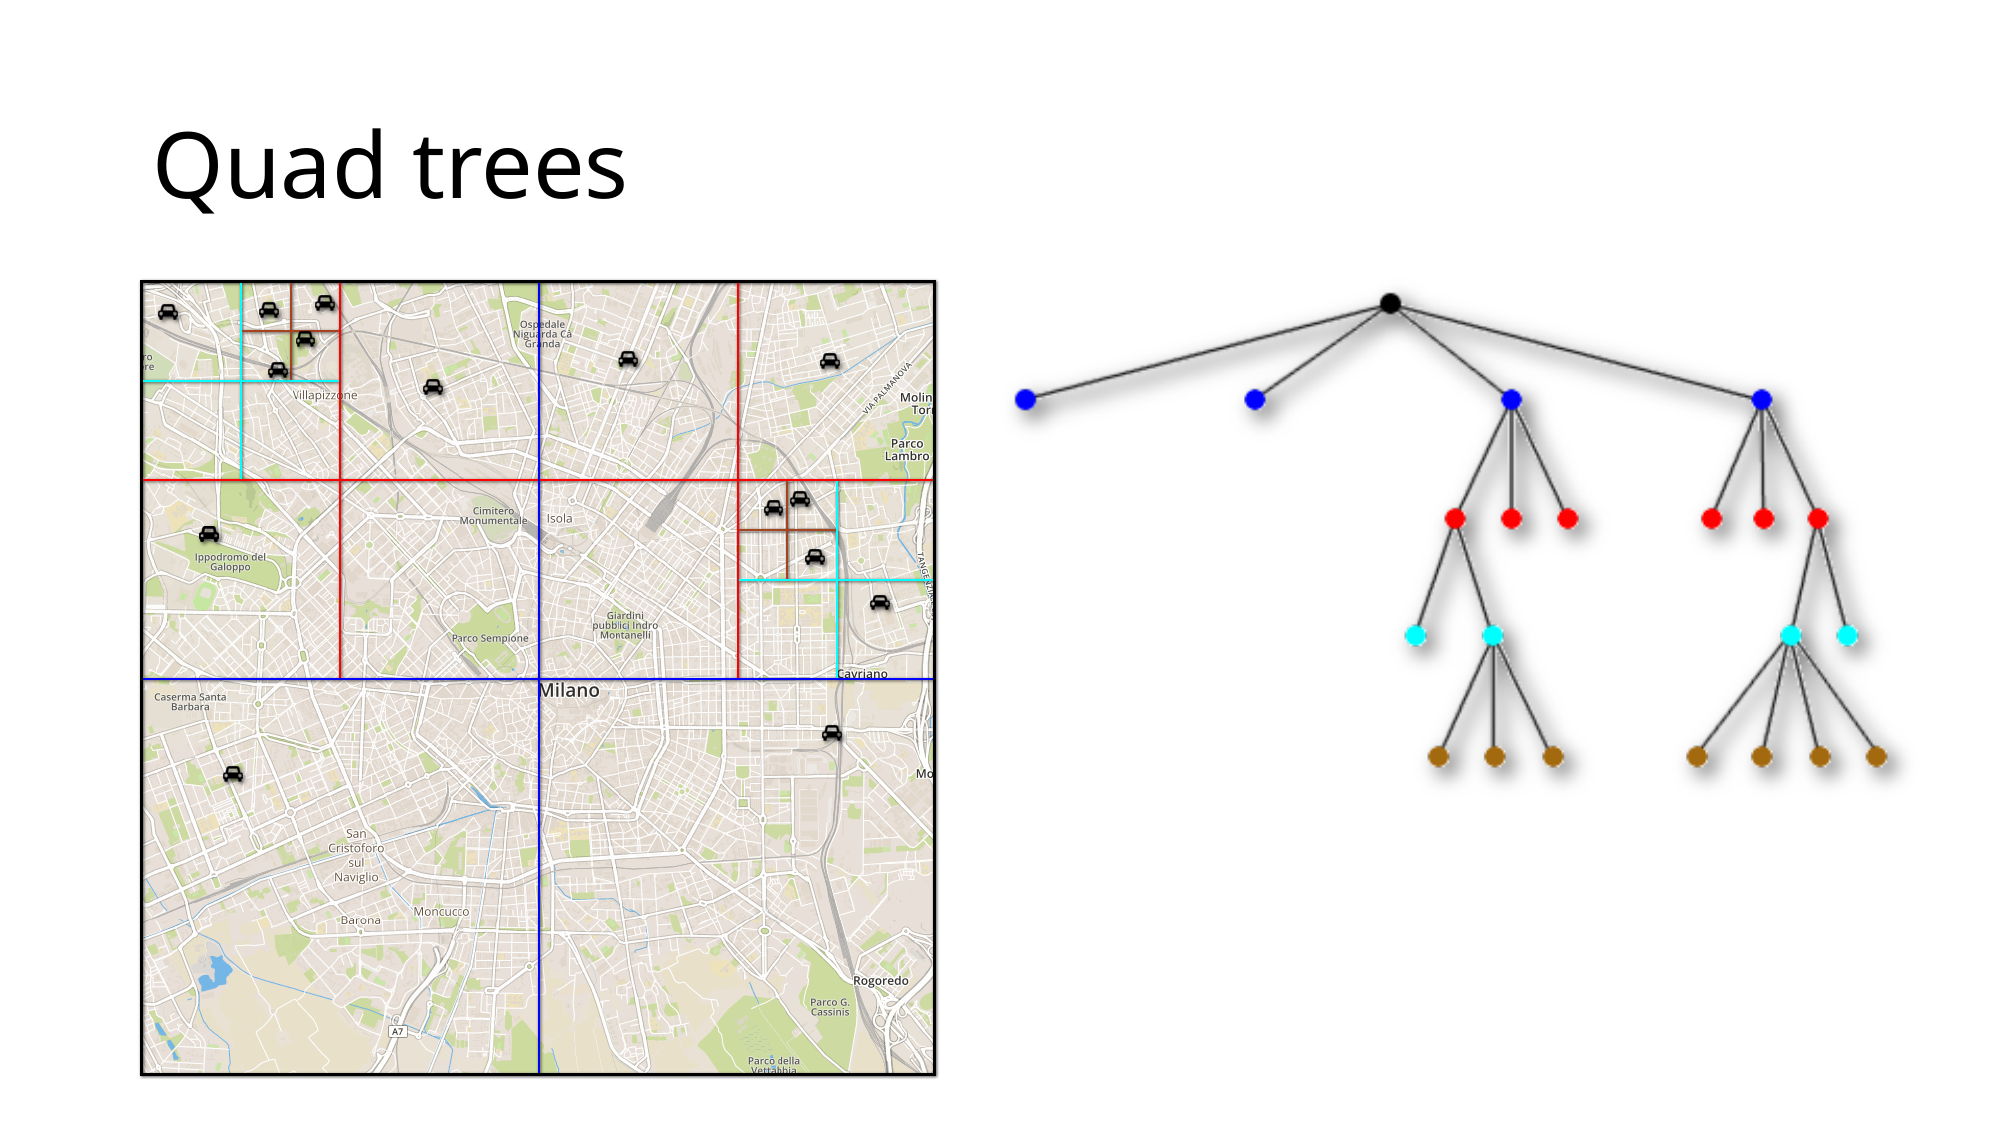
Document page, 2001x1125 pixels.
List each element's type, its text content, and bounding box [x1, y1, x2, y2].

title Quad trees [137, 59, 1863, 278]
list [137, 277, 940, 1080]
picture [999, 277, 1923, 801]
